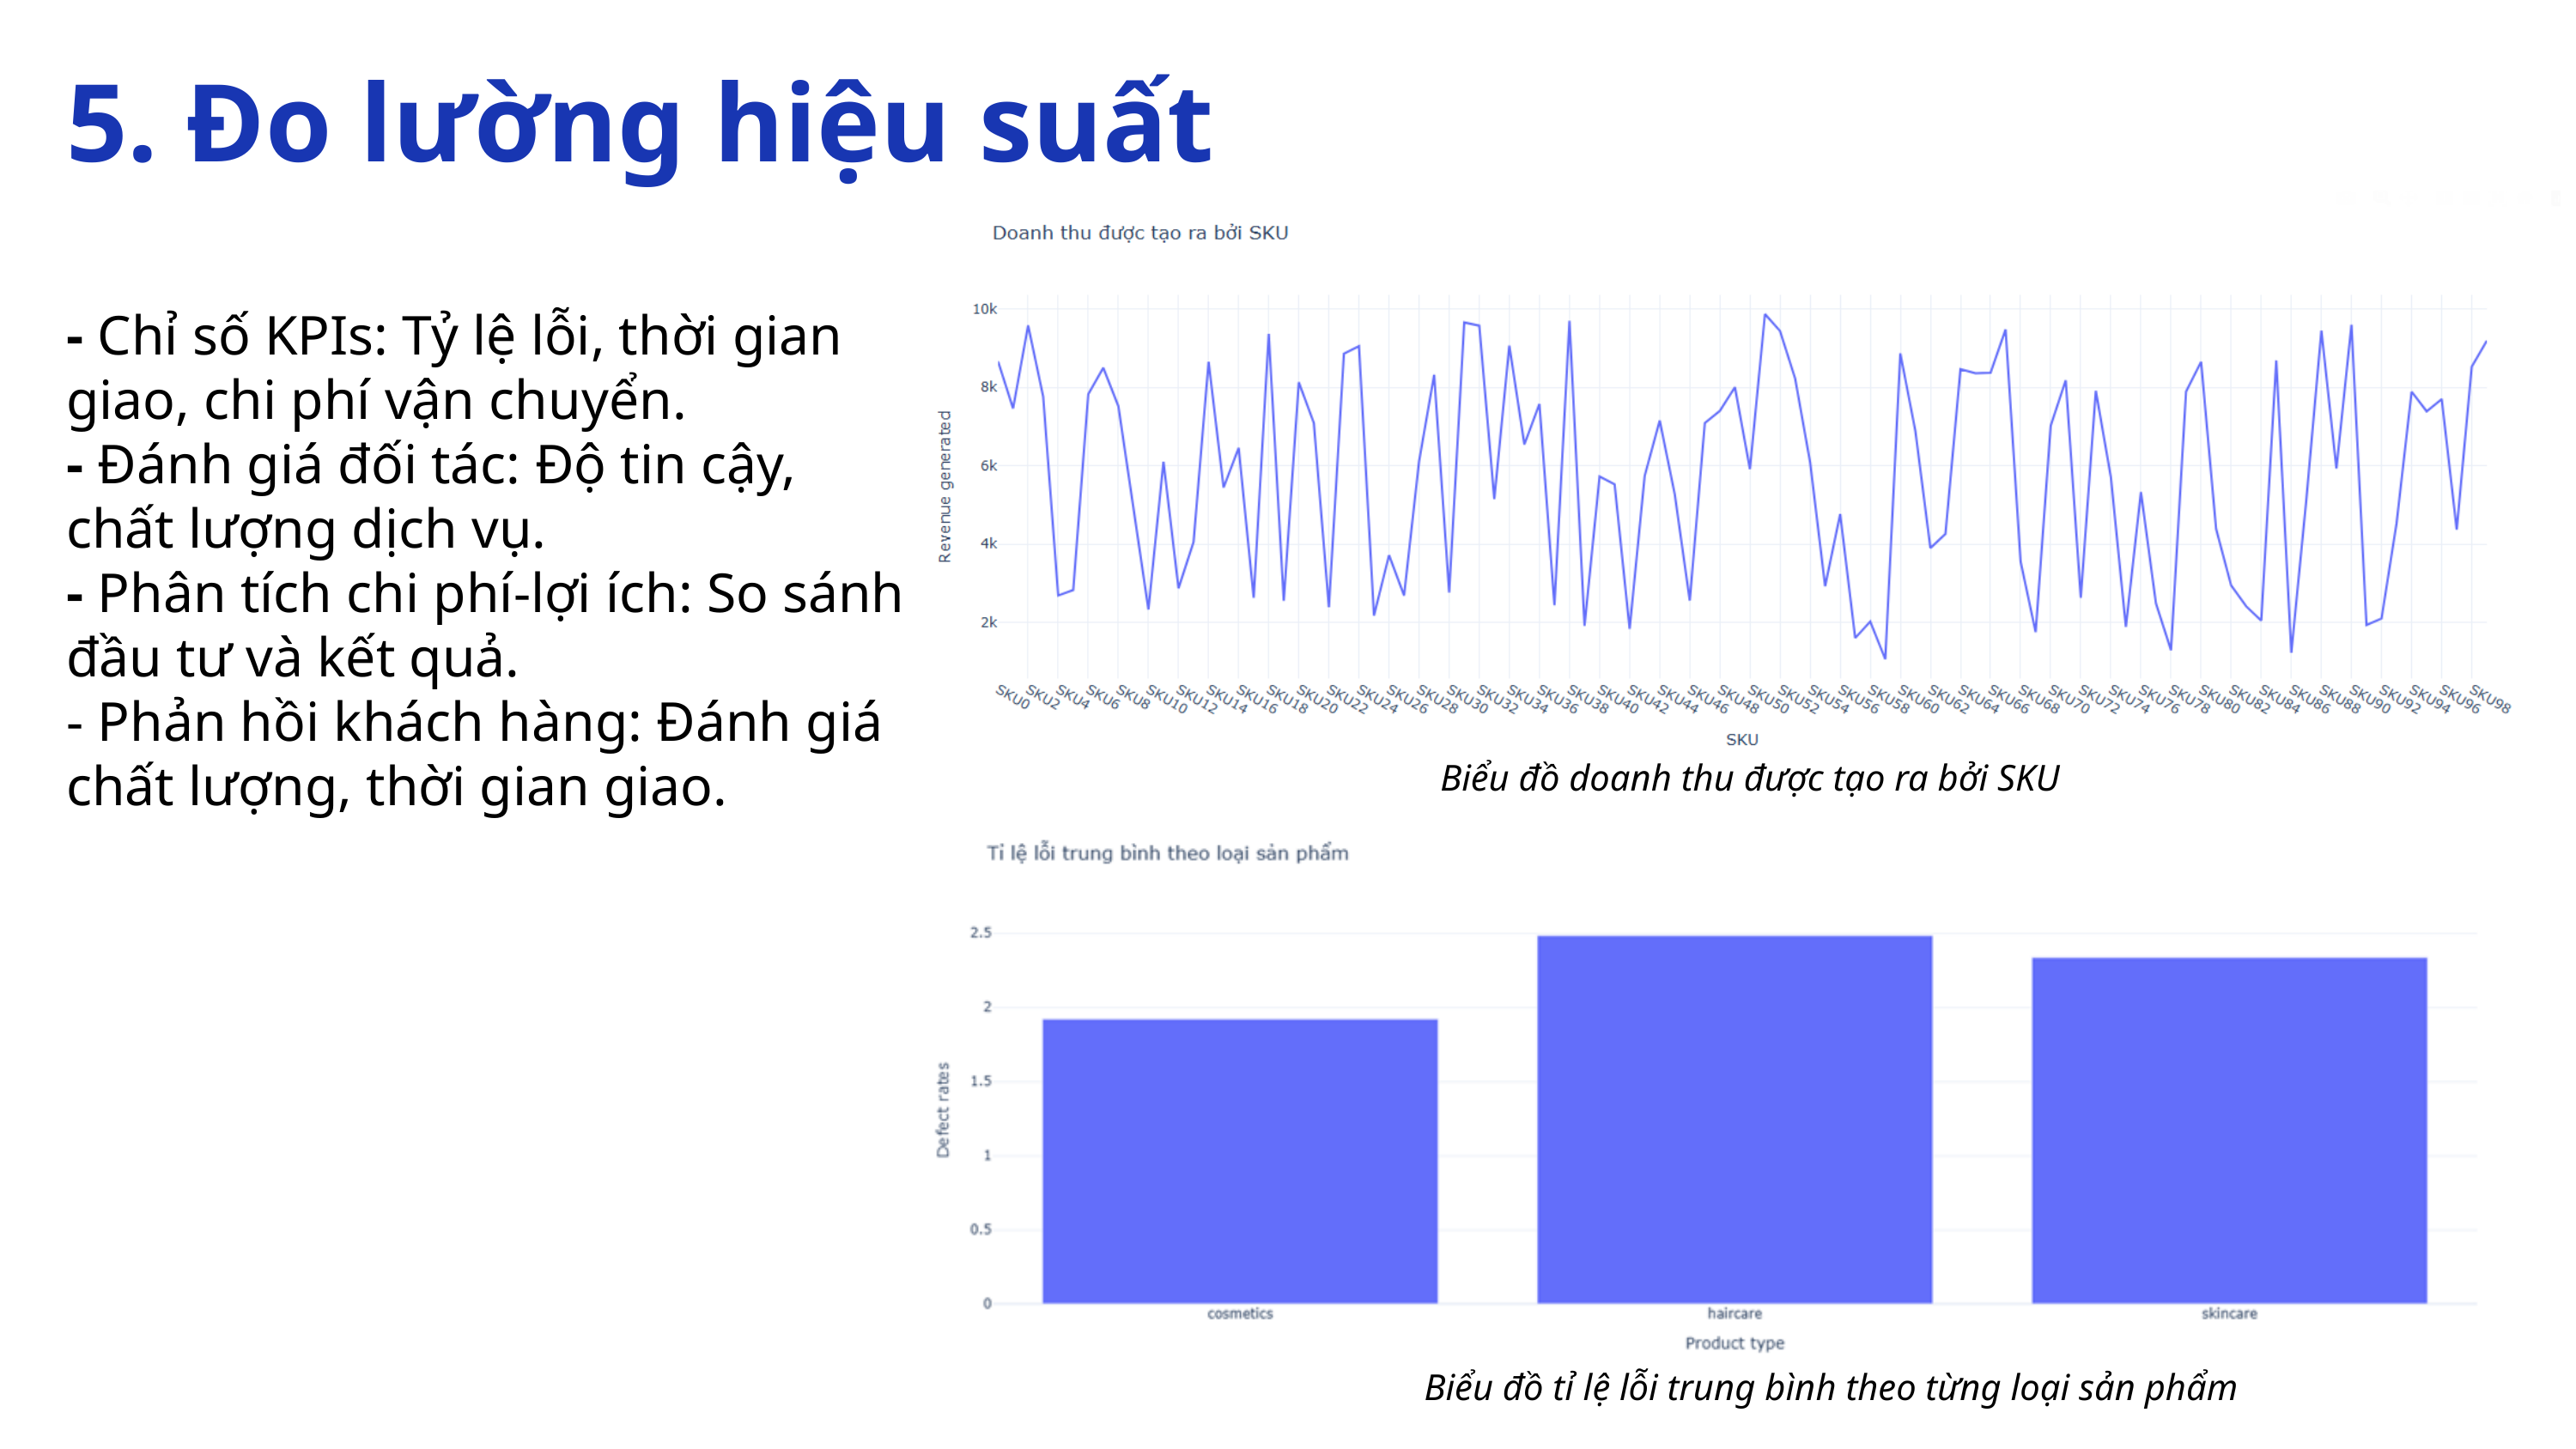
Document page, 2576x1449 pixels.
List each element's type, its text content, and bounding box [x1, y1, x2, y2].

picture [922, 805, 2544, 1369]
picture [906, 191, 2561, 760]
text_box Biểu đồ doanh thu được tạo ra bởi SKU [1427, 769, 2447, 803]
text_box 5. Đo lường hiệu suất [53, 48, 1309, 190]
text_box - Chỉ số KPIs: Tỷ lệ lỗi, thời gian giao, chi phí vận chuyển. - Đánh giá đối tác: Độ tin cậy, chất lượng dịch vụ. - Phân tích chi phí-lợi ích: So sánh đầu tư và kết quả. - Phản hồi khách hàng: Đánh giá chất lượng, thời gian giao. [53, 294, 927, 822]
text_box Biểu đồ tỉ lệ lỗi trung bình theo từng loại sản phẩm [1411, 1358, 2561, 1414]
